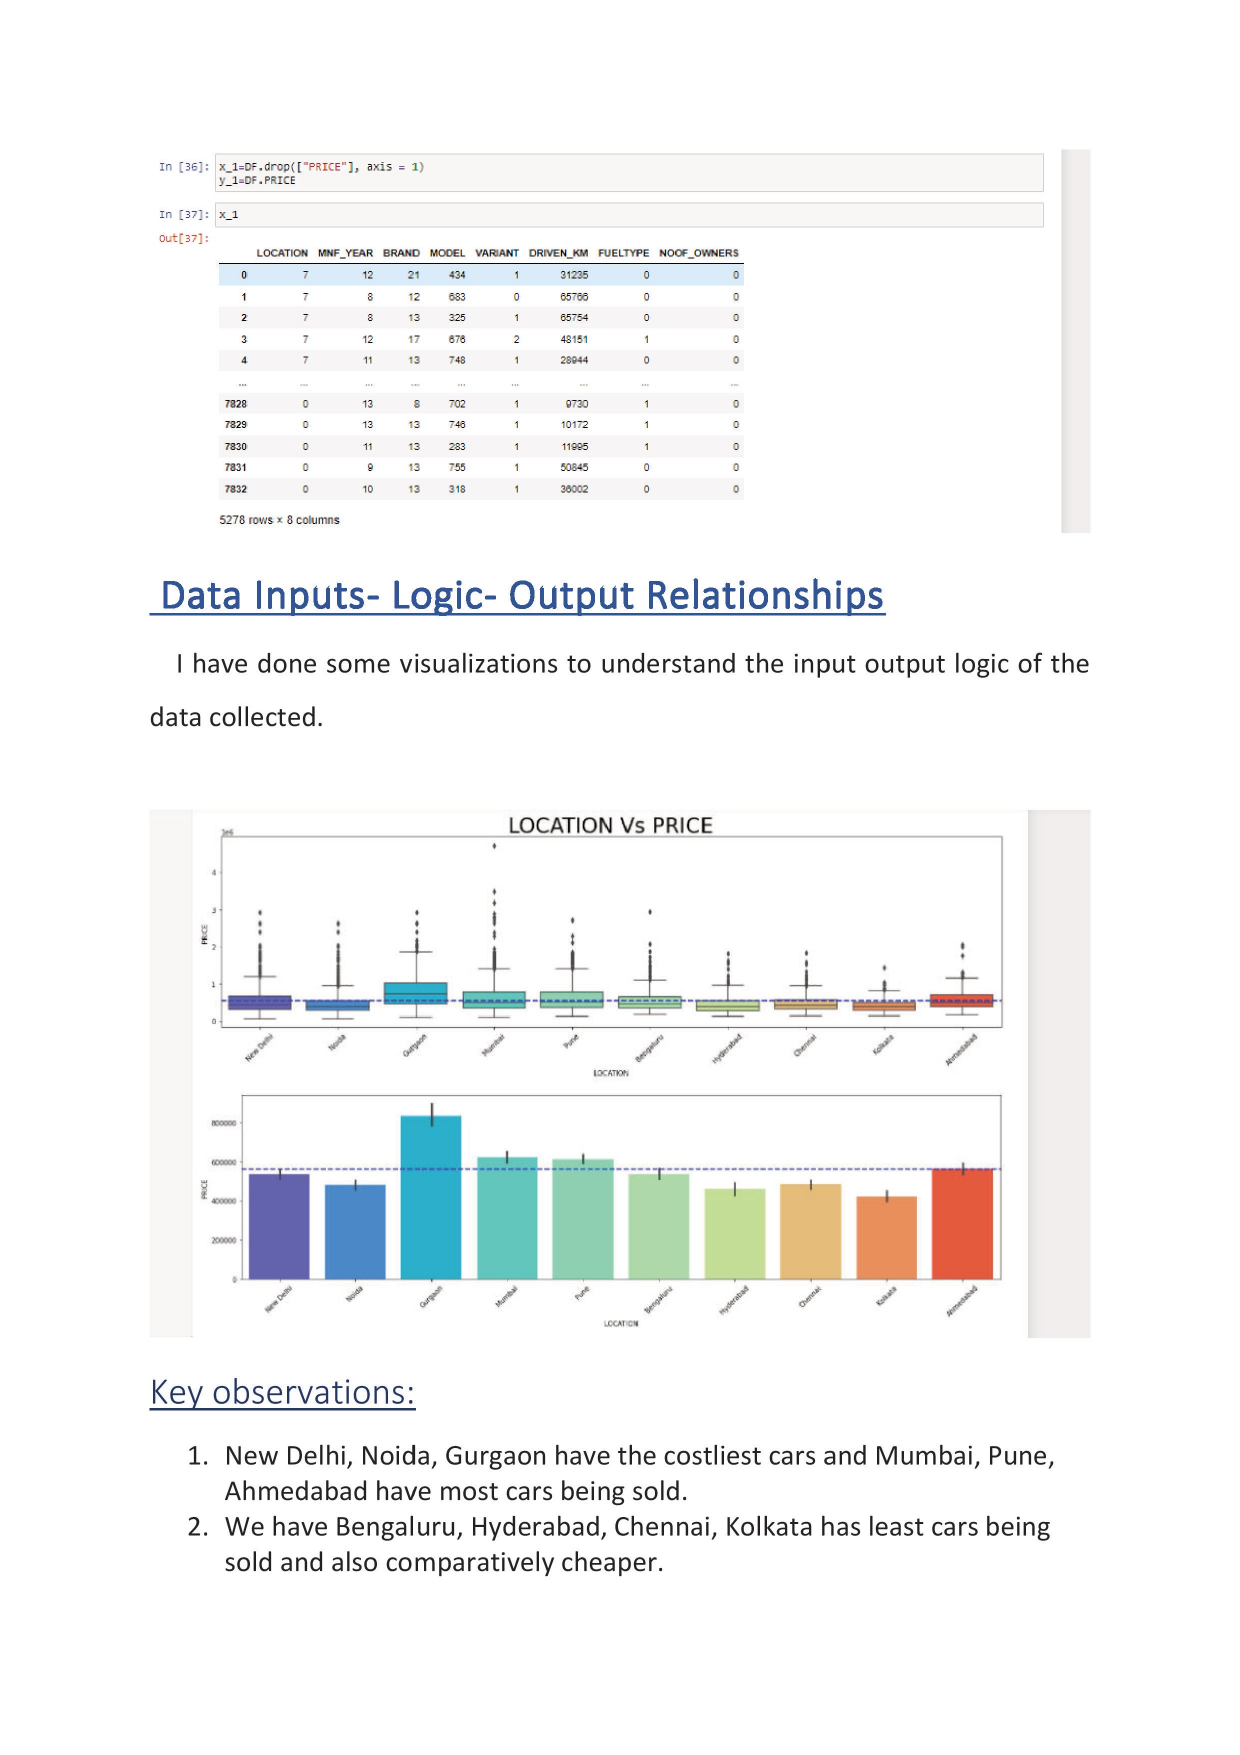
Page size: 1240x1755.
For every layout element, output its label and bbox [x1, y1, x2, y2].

text_box [0, 0, 1240, 1754]
